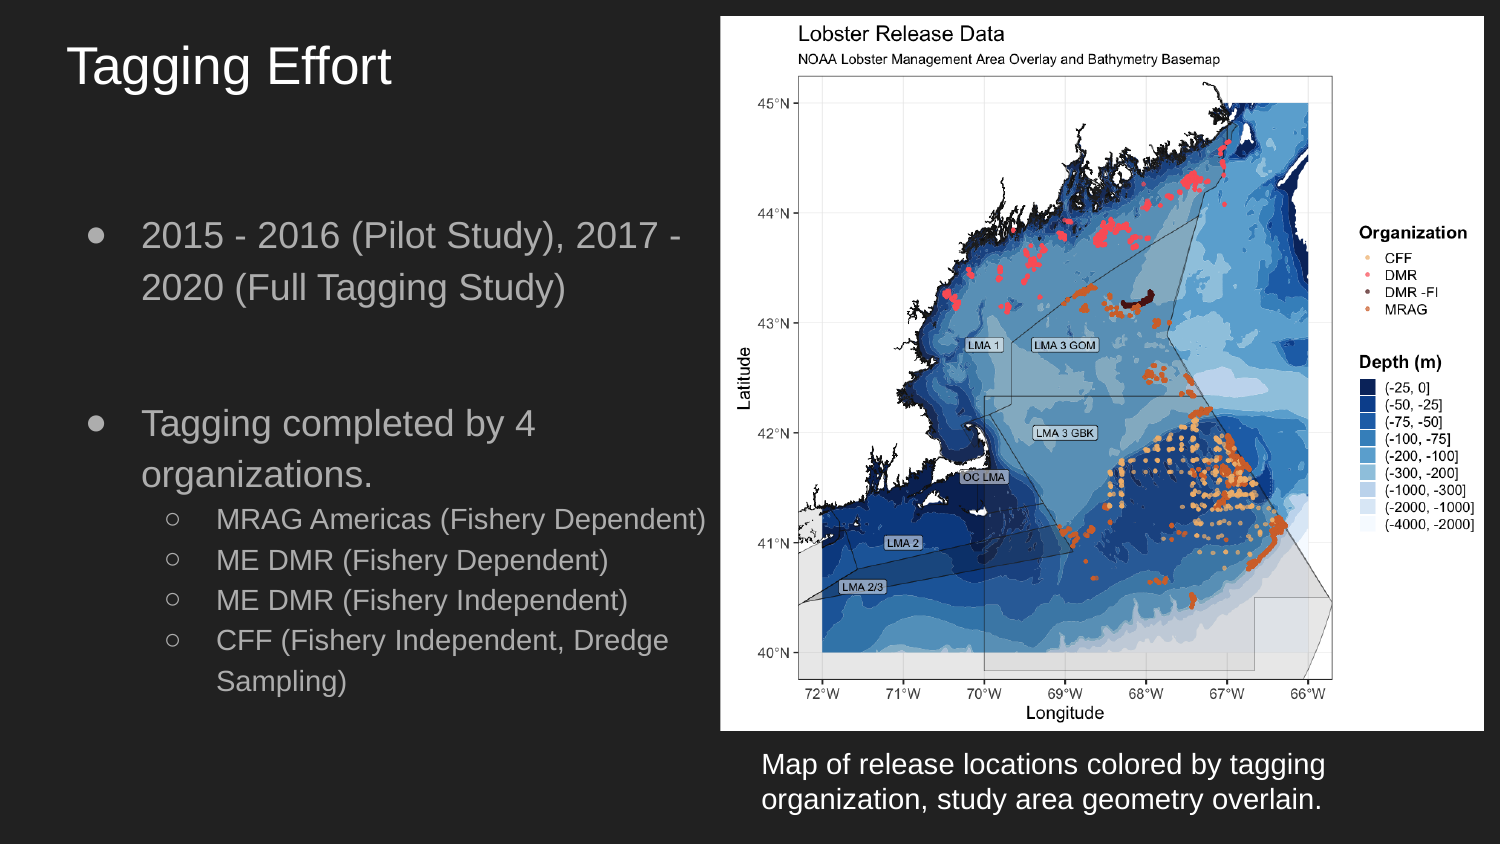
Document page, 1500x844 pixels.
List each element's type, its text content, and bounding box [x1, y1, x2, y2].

list 2015 - 2016 (Pilot Study), 2017 - 2020 (Full Tagging Study) Tagging completed by 4 organizations. MRAG Americas (Fishery Dependent) ME DMR (Fishery Dependent) ME DMR (Fishery Independent) CFF (Fishery Independent, Dredge Sampling) [51, 189, 730, 750]
text_box Map of release locations colored by tagging organization, study area geometry overlain. [746, 740, 1449, 831]
title Tagging Effort [51, 16, 717, 111]
picture [720, 15, 1484, 731]
